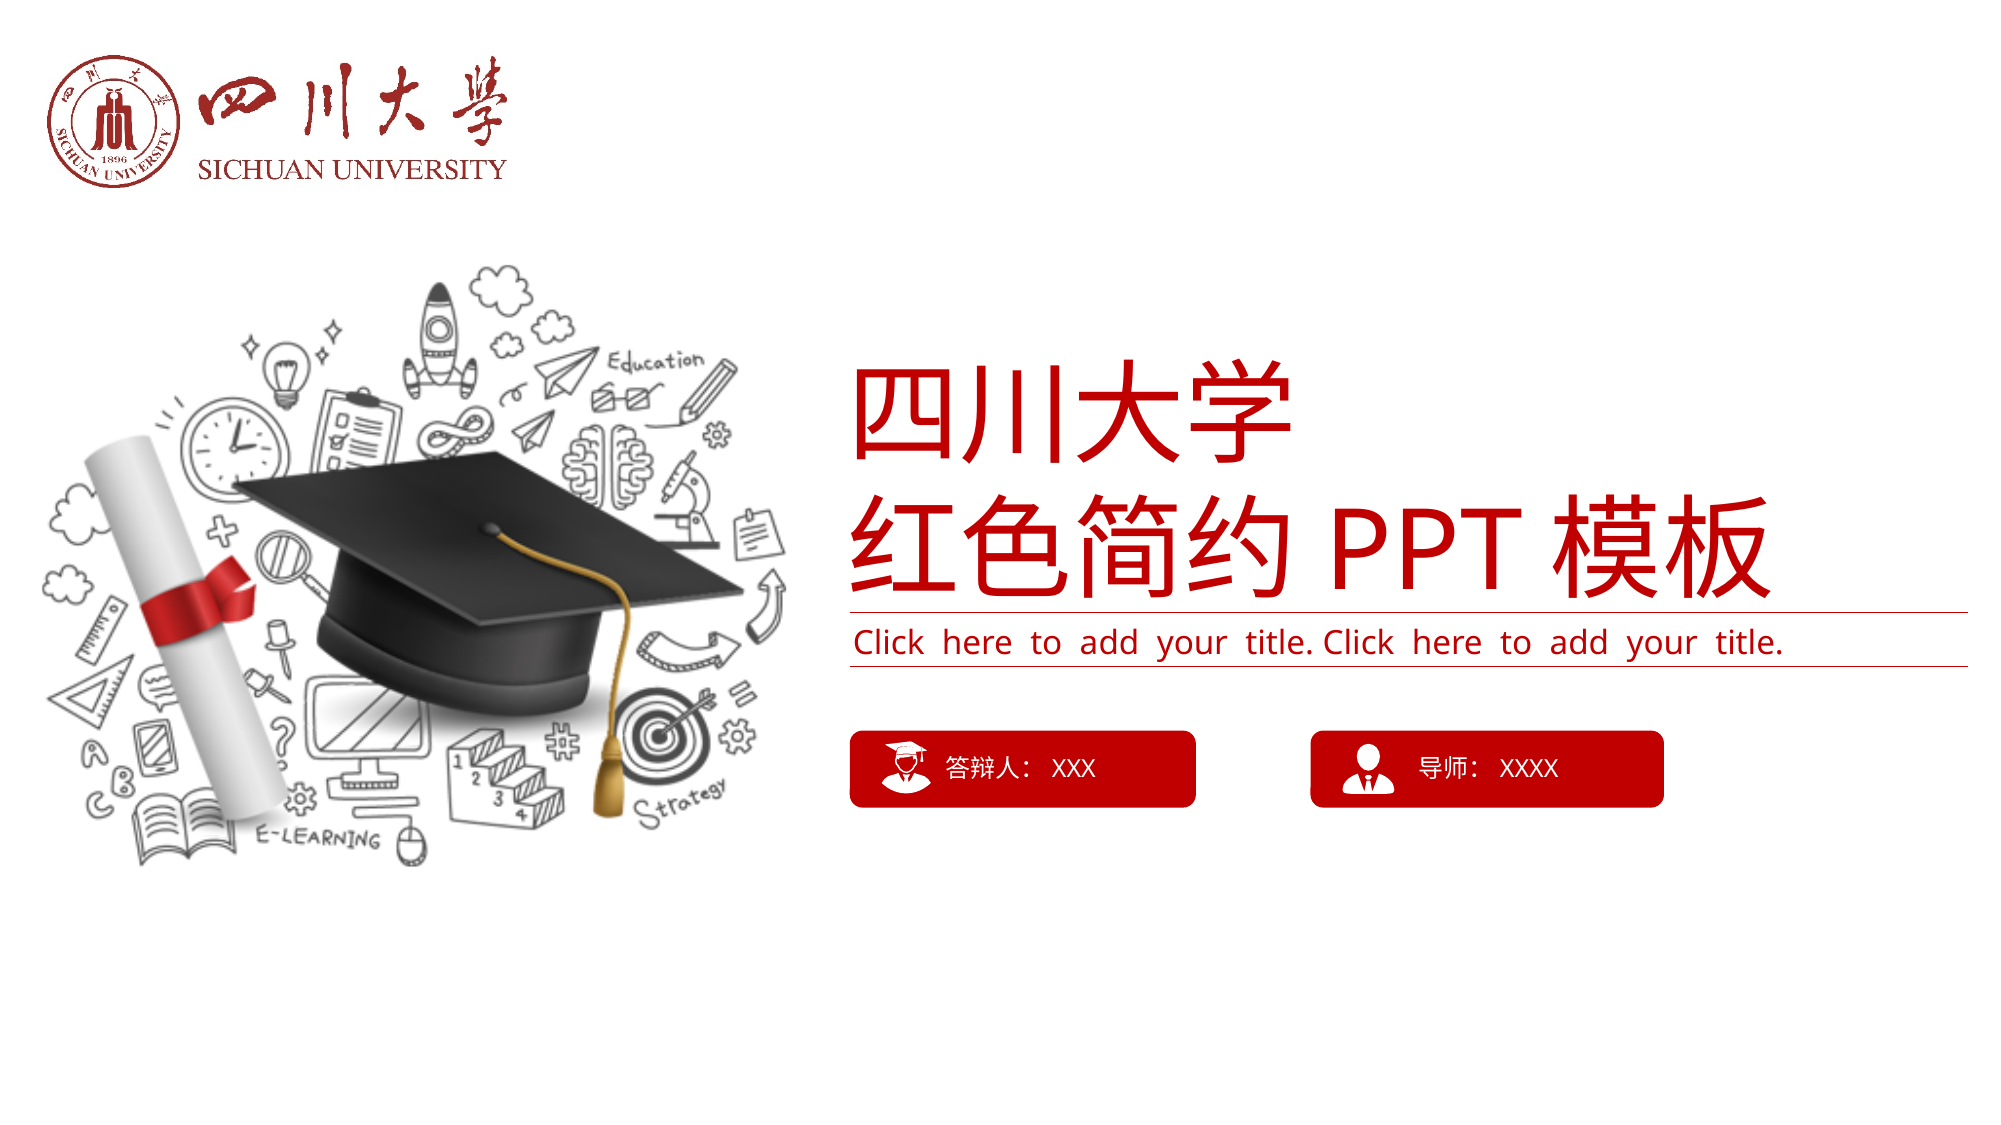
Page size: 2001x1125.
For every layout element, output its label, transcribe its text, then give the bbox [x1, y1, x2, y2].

text_box 四川大学 红色简约PPT模板 [832, 334, 2000, 620]
picture [47, 55, 507, 188]
picture [0, 205, 818, 881]
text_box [1310, 730, 1664, 808]
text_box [849, 730, 1212, 808]
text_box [838, 612, 1980, 711]
